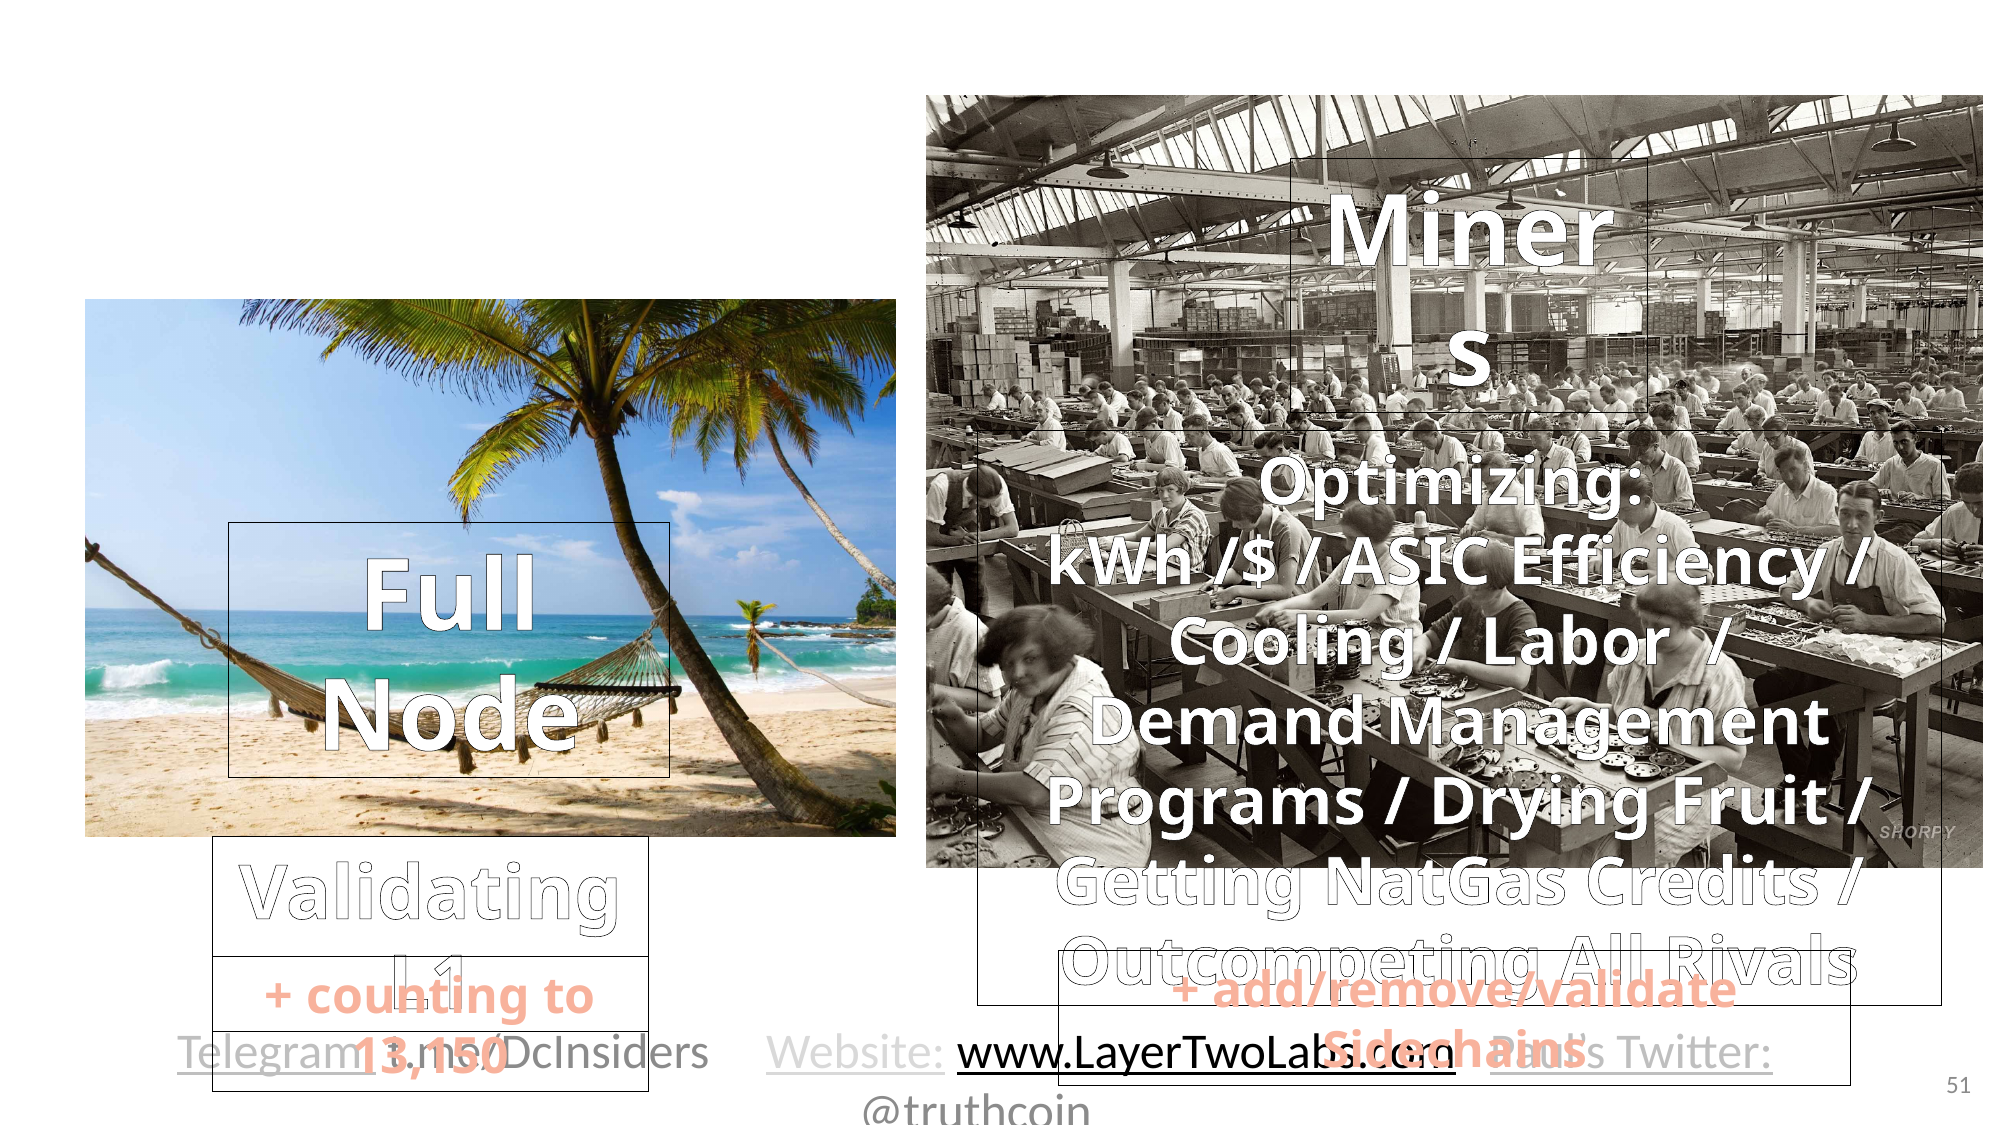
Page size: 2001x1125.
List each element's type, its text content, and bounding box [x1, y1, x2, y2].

text_box + add/remove/validate Sidechains [1058, 950, 1851, 1086]
slide_number 51 [1920, 1054, 1987, 1114]
picture [926, 95, 1983, 868]
text_box Optimizing: kWh /$ / ASIC Efficiency / Cooling / Labor / Demand Management Programs / Drying Fruit / Getting NatGas Credits / Outcompeting All Rivals [977, 868, 1942, 1006]
text_box Validating L1 [212, 837, 649, 956]
text_box + counting to 13,150 [212, 956, 649, 1092]
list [85, 299, 896, 837]
footer Telegram: t.me/DcInsiders Website: www.LayerTwoLabs.com Paul’s Twitter: @truthcoin [87, 1042, 1863, 1114]
